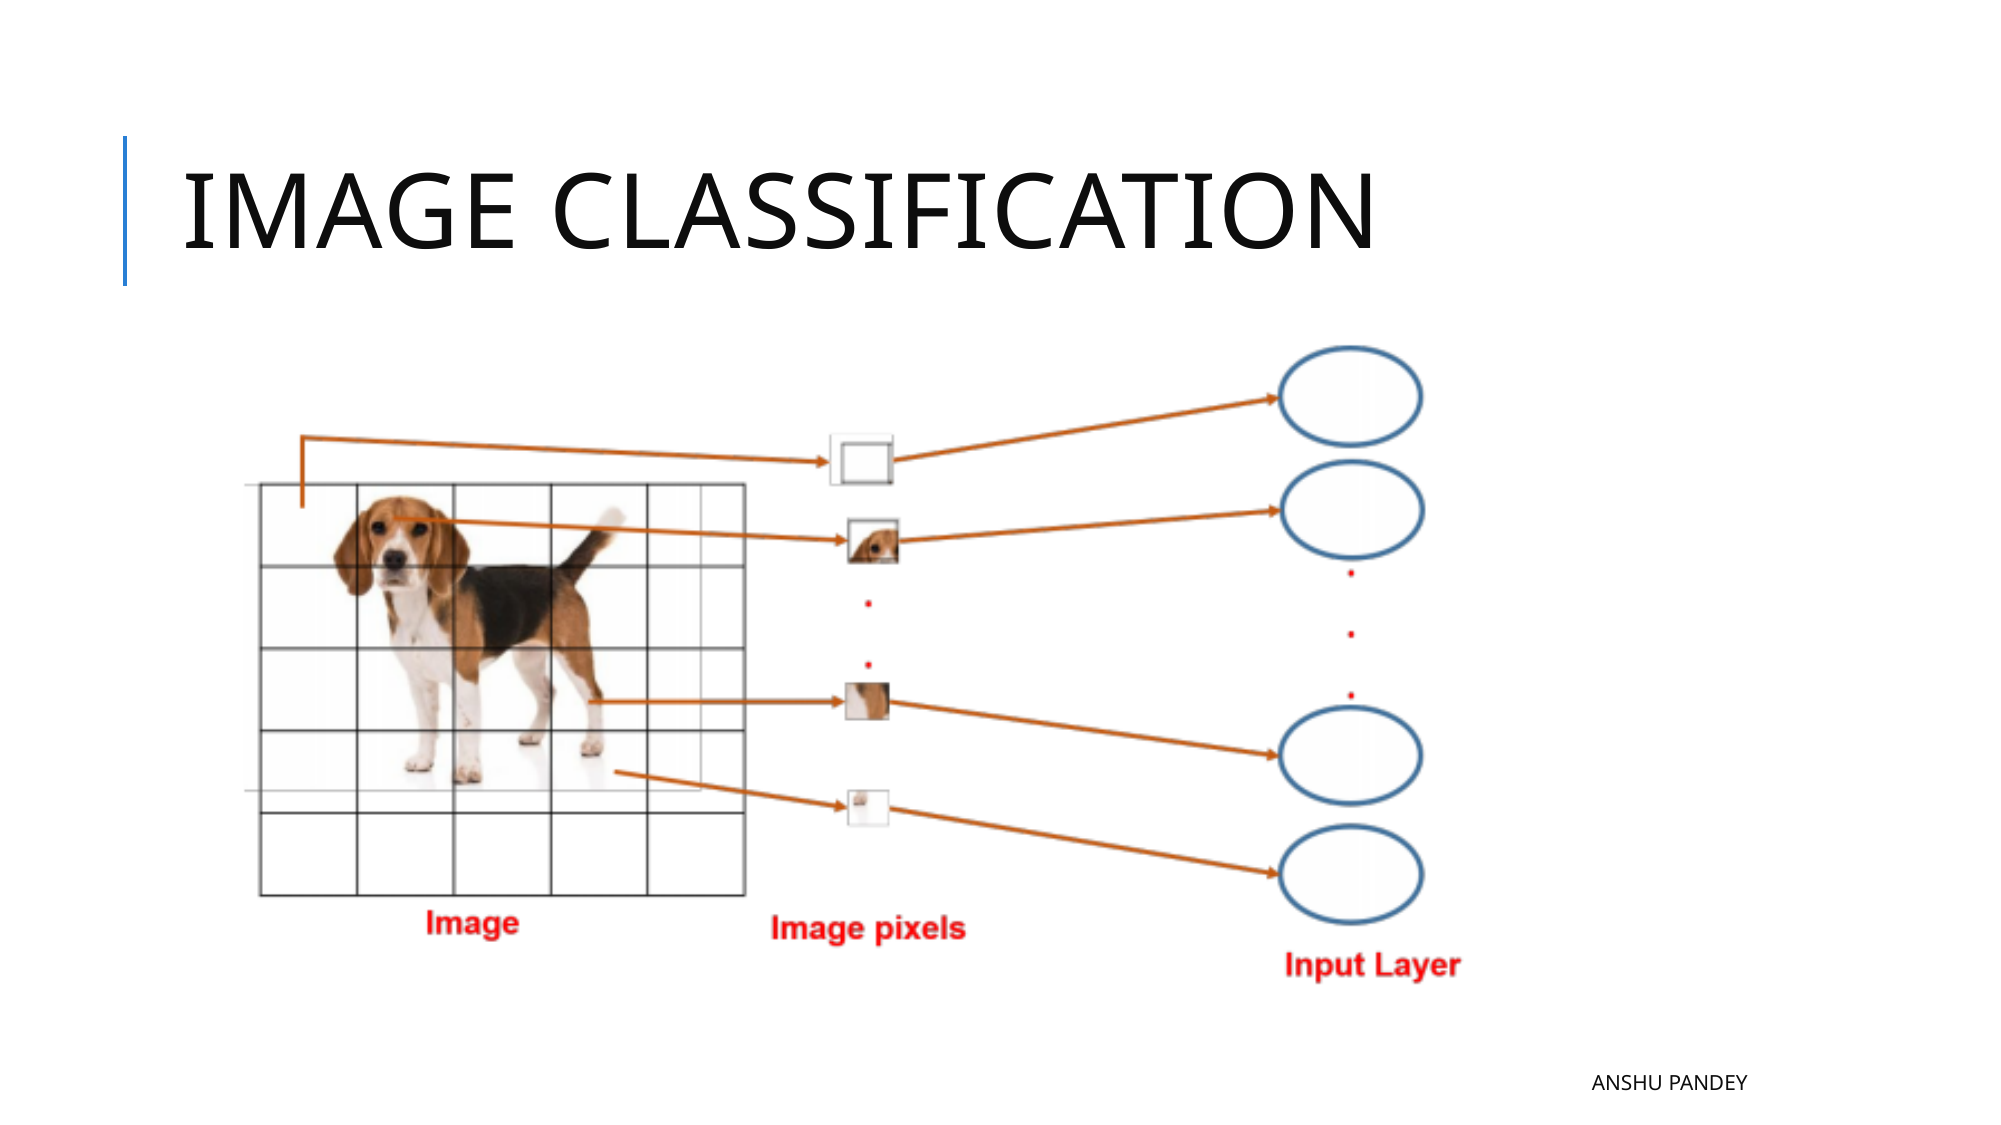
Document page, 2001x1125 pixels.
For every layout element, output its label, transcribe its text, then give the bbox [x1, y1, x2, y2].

picture [187, 326, 1524, 1030]
title Image classification [168, 96, 1763, 342]
footer Anshu Pandey [794, 1061, 1763, 1107]
